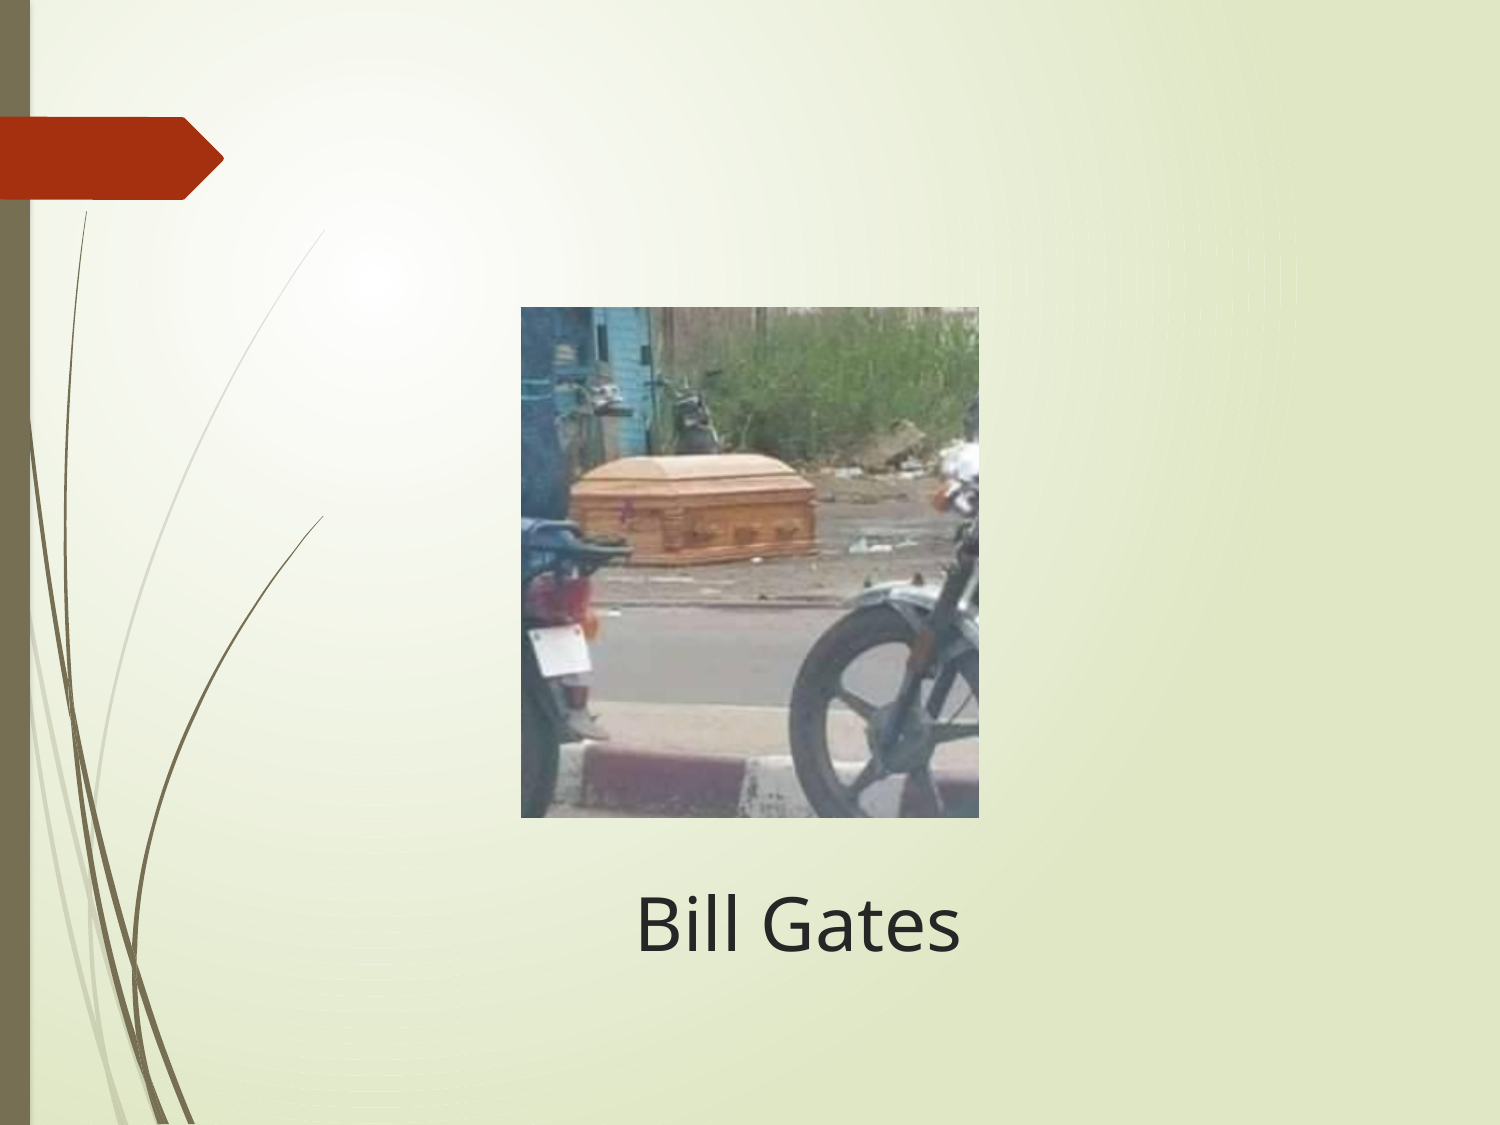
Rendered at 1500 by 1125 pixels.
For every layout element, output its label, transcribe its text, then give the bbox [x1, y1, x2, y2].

picture [520, 307, 980, 818]
title Bill Gates [319, 868, 1279, 1044]
